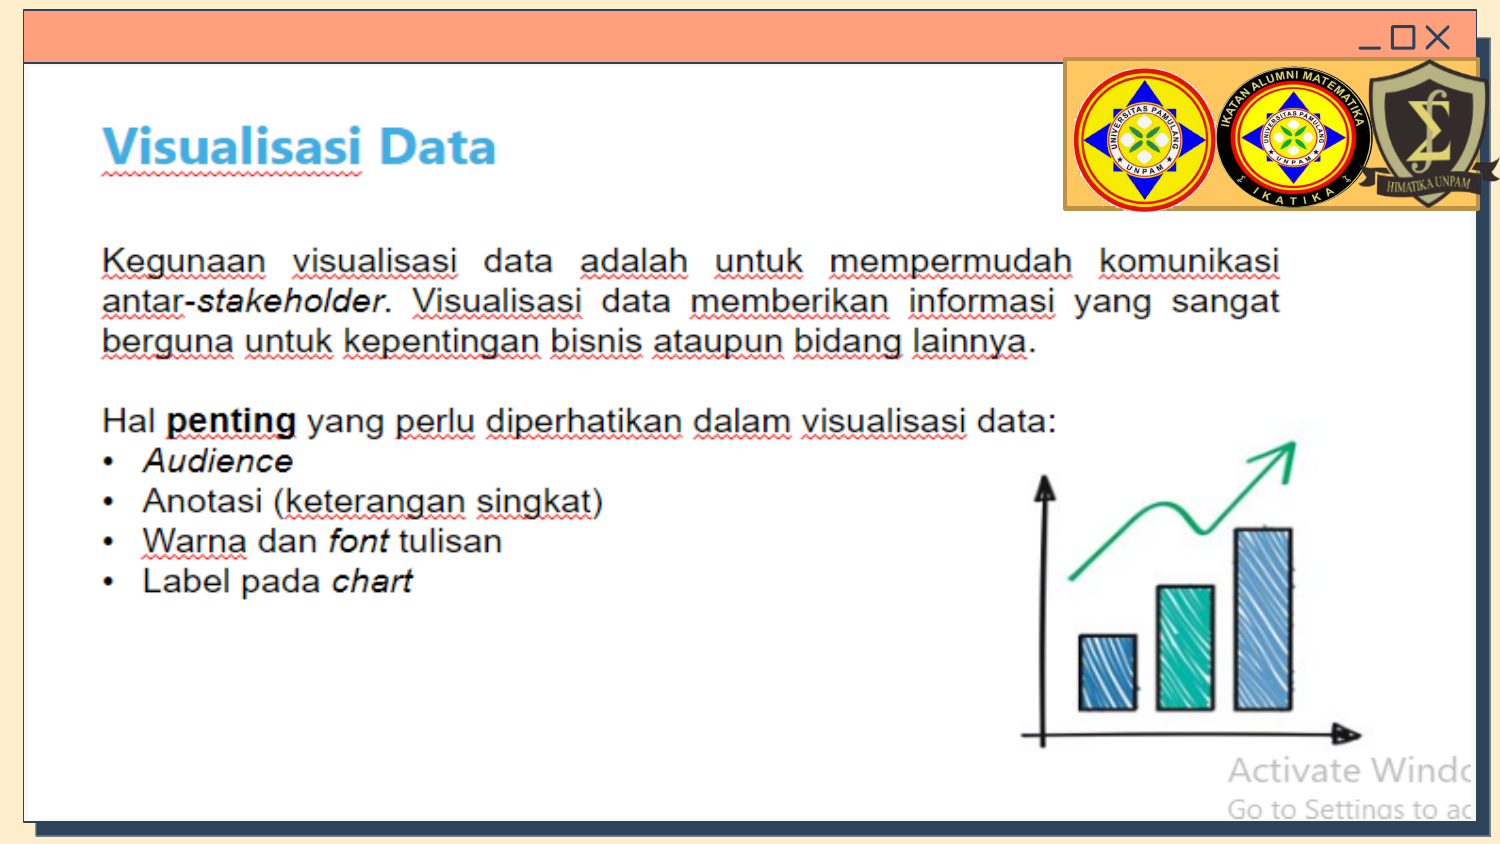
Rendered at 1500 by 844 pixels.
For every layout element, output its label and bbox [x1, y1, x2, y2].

text_box [1063, 57, 1358, 65]
picture [29, 58, 1500, 819]
